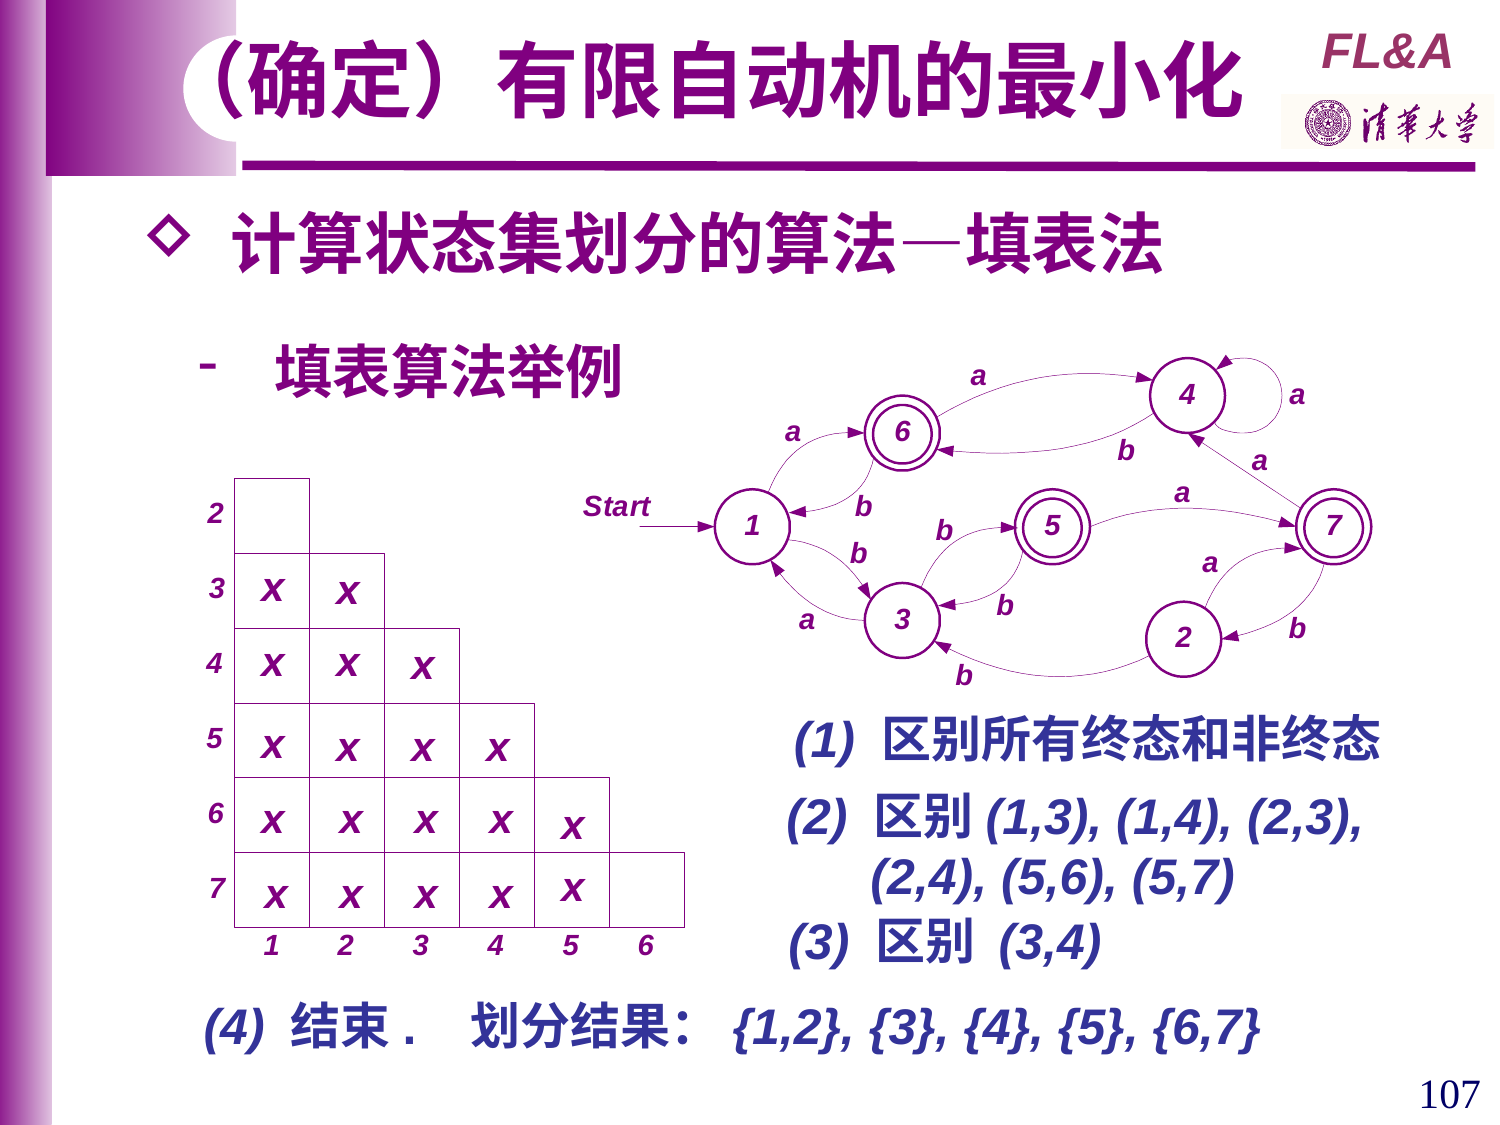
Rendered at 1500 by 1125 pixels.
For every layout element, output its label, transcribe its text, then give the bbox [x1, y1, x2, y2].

text_box (3) 区别 (3,4) [773, 902, 1117, 977]
text_box (2) 区别(1,3), (1,4), (2,3), (2,4), (5,6), (5,7) [771, 777, 1380, 912]
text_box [562, 337, 1377, 699]
text_box (1) 区别所有终态和非终态 [779, 699, 1397, 775]
text_box 填表算法举例 [183, 302, 1459, 413]
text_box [194, 474, 688, 968]
picture [1281, 94, 1495, 149]
text_box (4) 结束. 划分结果：{1,2}, {3}, {4}, {5}, {6,7} [188, 987, 1277, 1063]
text_box 107 [1376, 1059, 1500, 1125]
text_box （确定）有限自动机的最小化 [148, 32, 1261, 137]
text_box 计算状态集划分的算法—填表法 [125, 203, 1425, 291]
